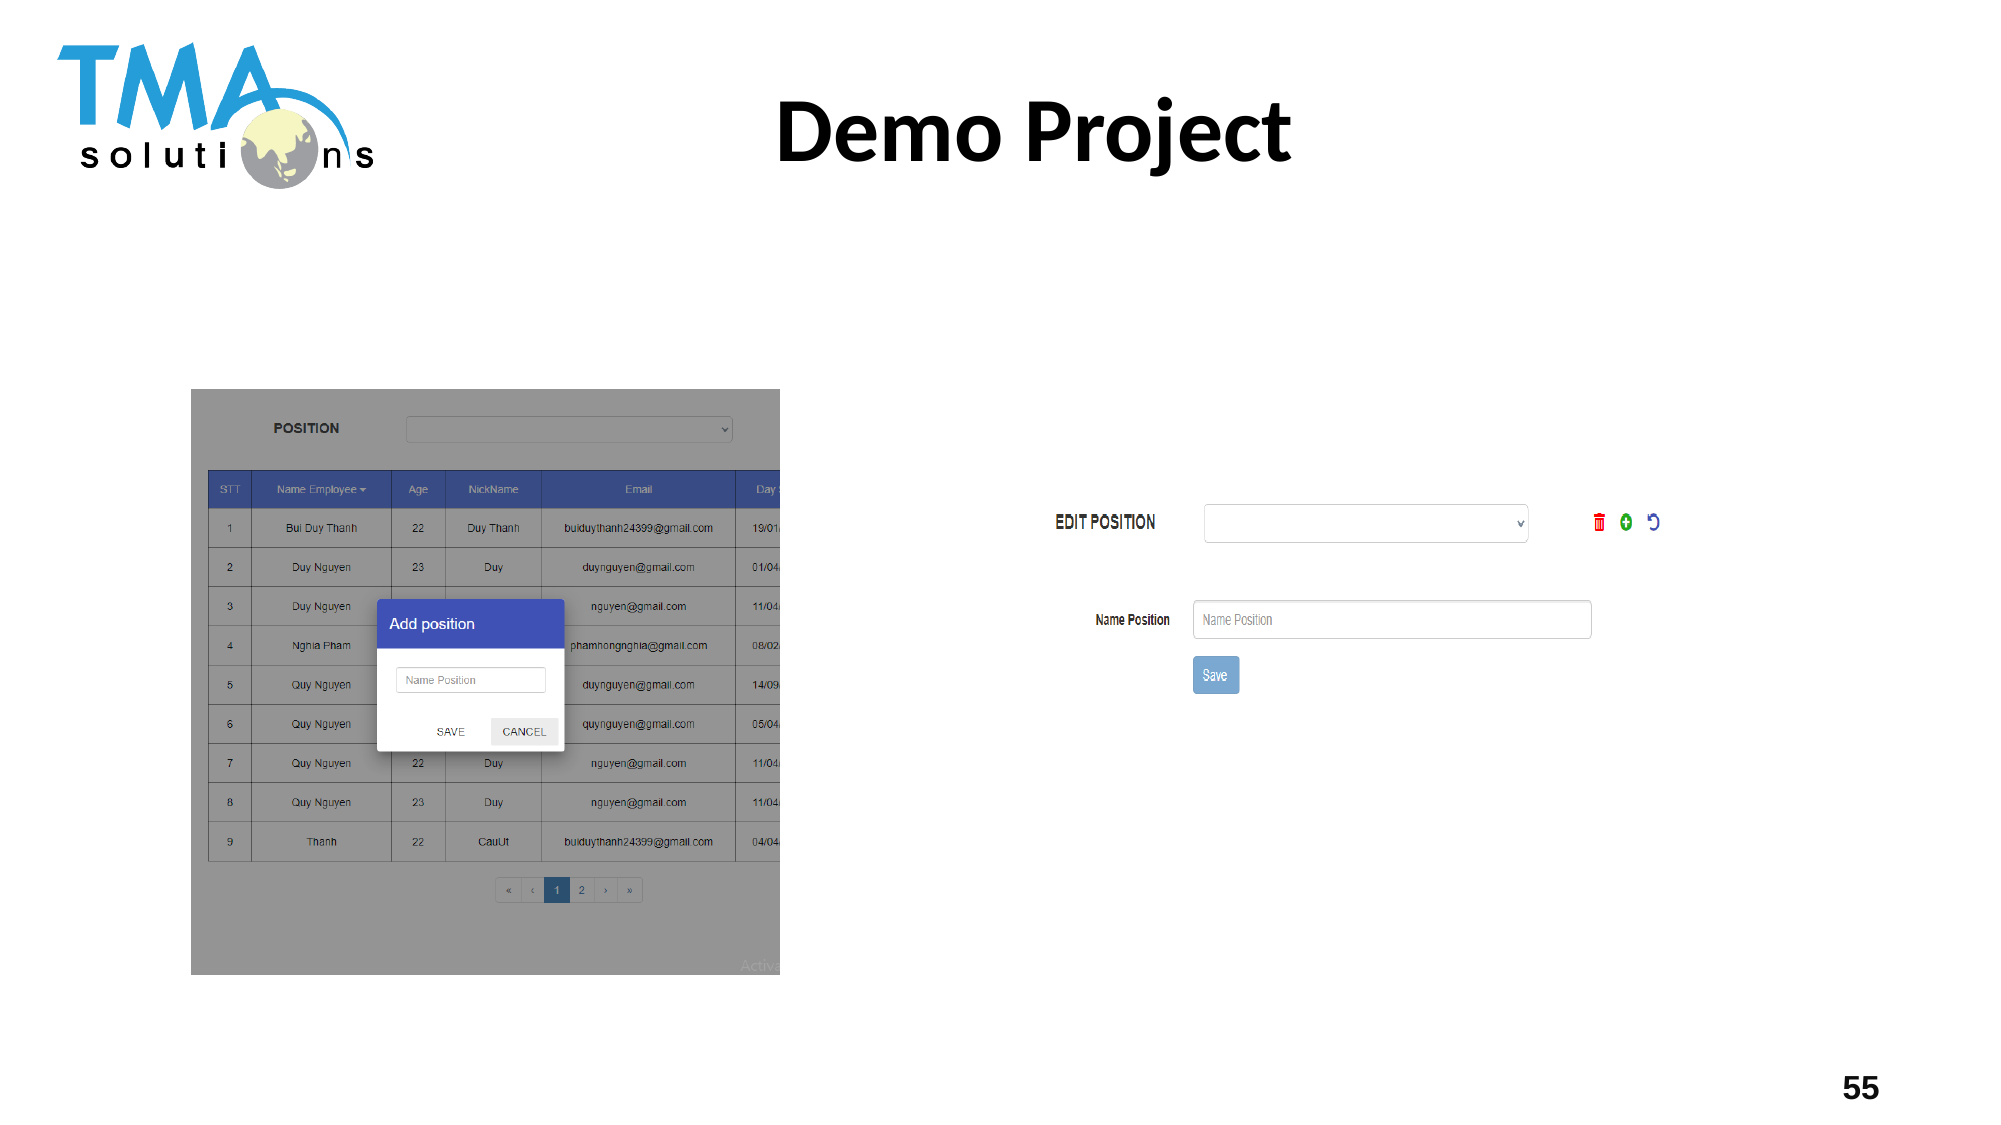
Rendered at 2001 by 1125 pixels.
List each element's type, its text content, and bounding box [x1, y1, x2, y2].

text_box Demo Project [761, 62, 1350, 187]
picture [989, 455, 1741, 751]
picture [56, 42, 373, 189]
text_box <number> [1444, 1056, 1895, 1117]
picture [190, 389, 781, 976]
